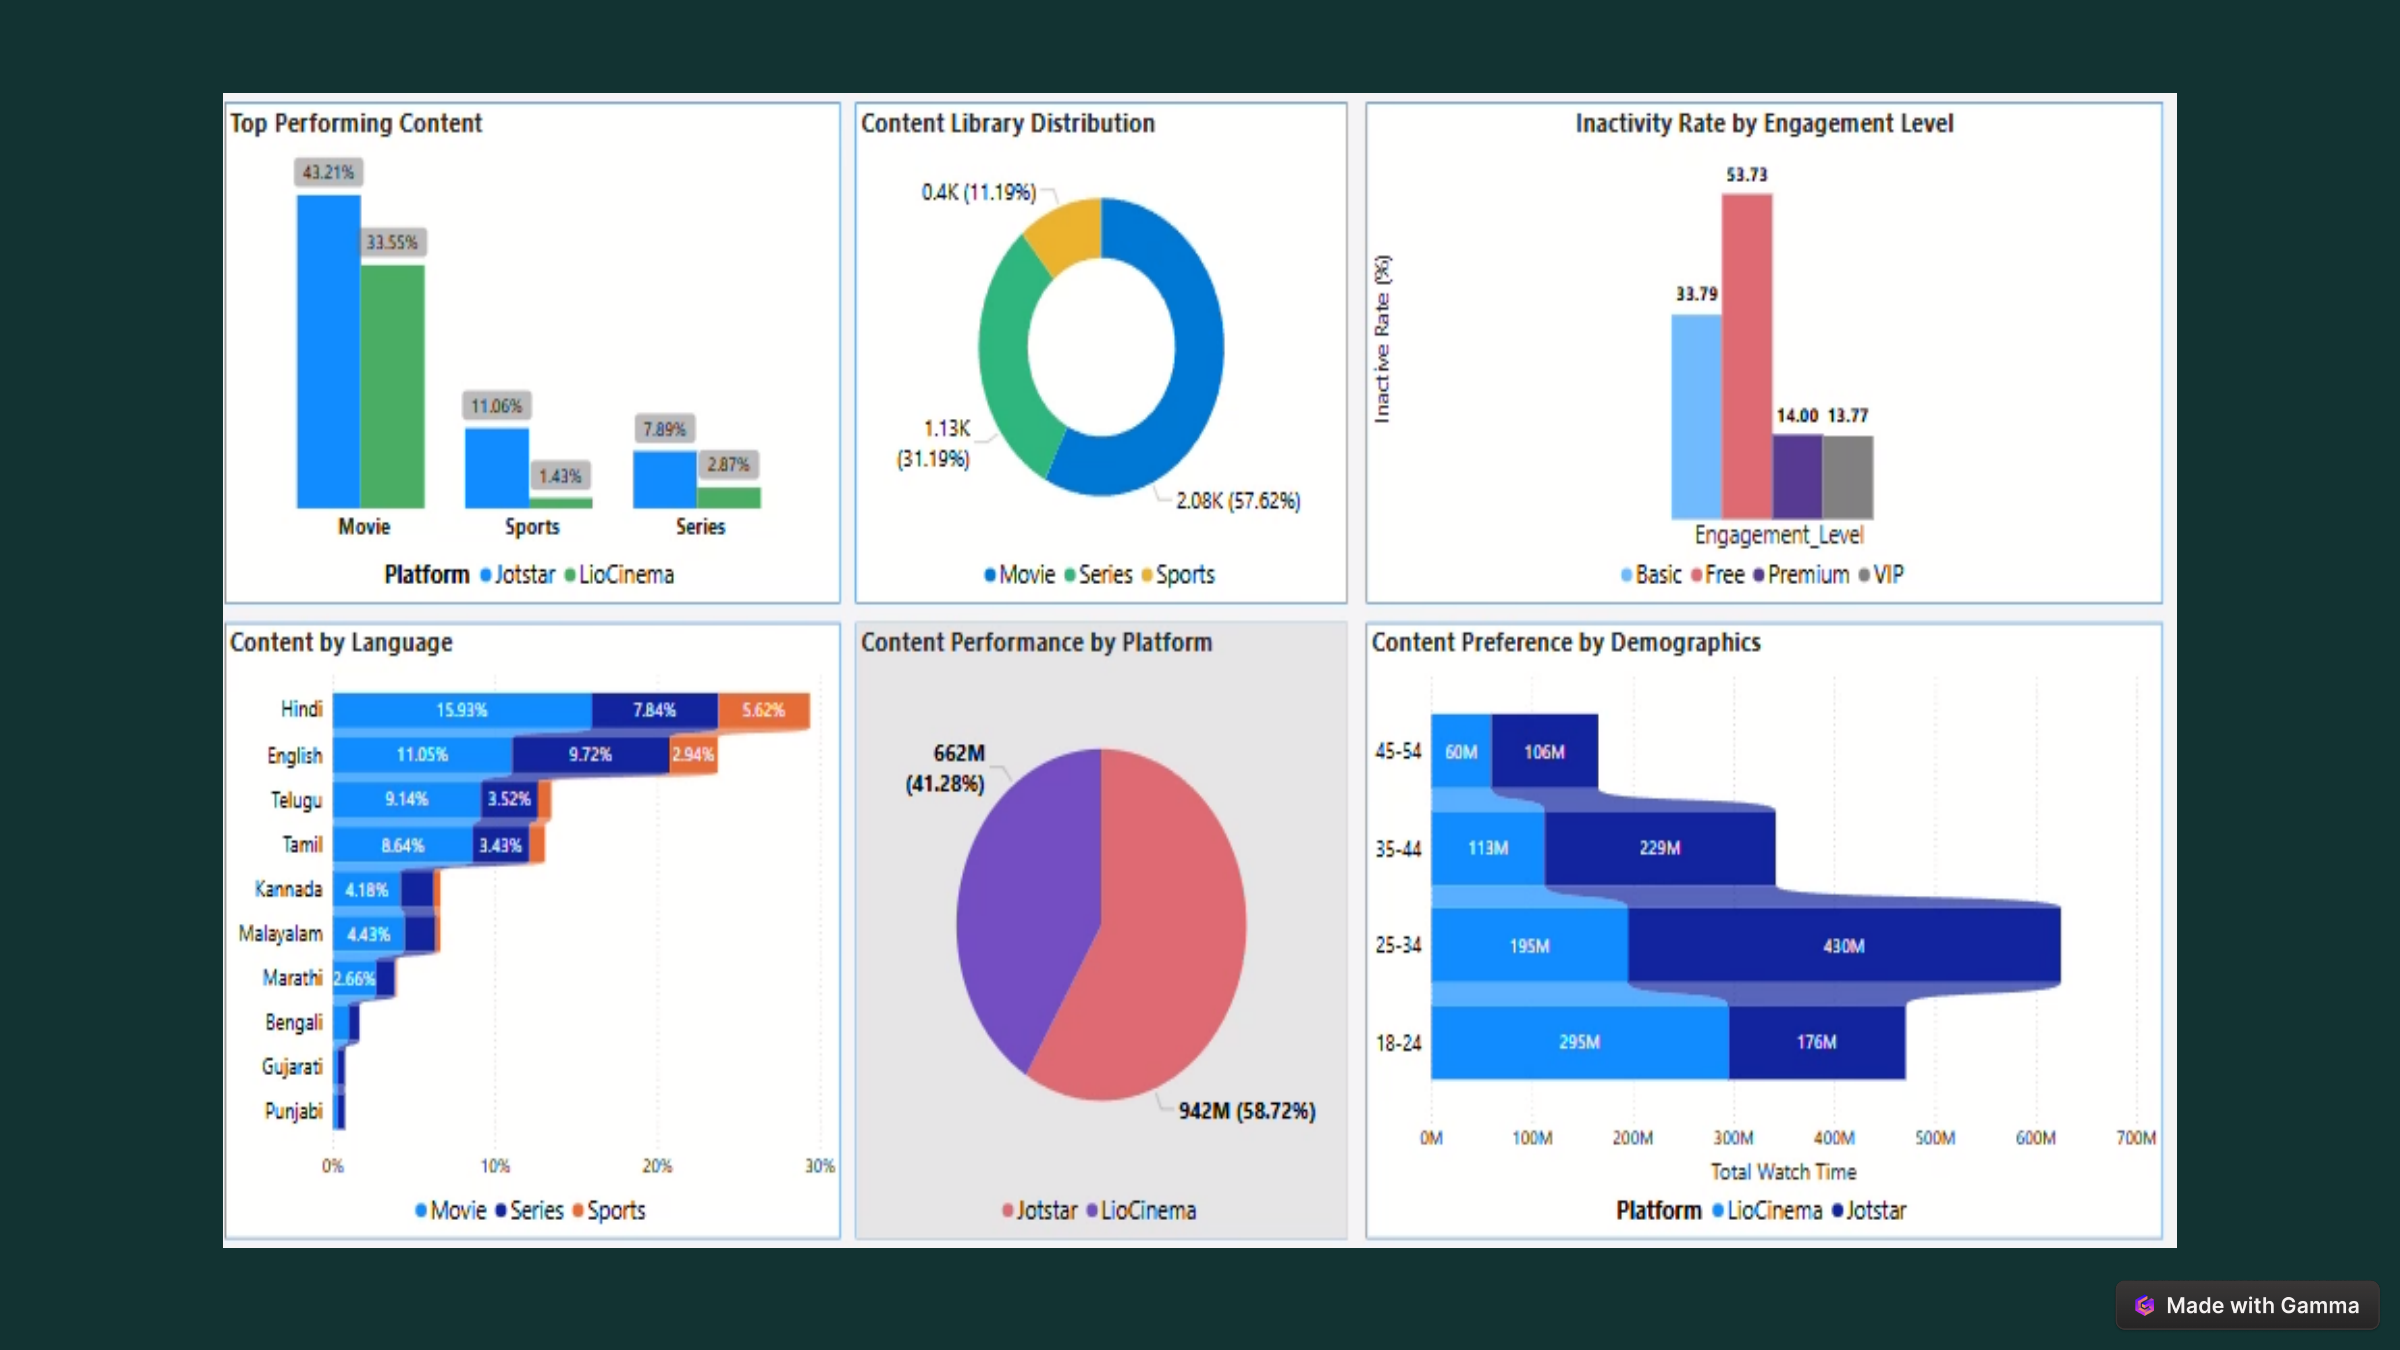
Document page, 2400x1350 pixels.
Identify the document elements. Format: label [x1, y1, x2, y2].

picture [2106, 1271, 2389, 1339]
text_box [223, 92, 2177, 1249]
